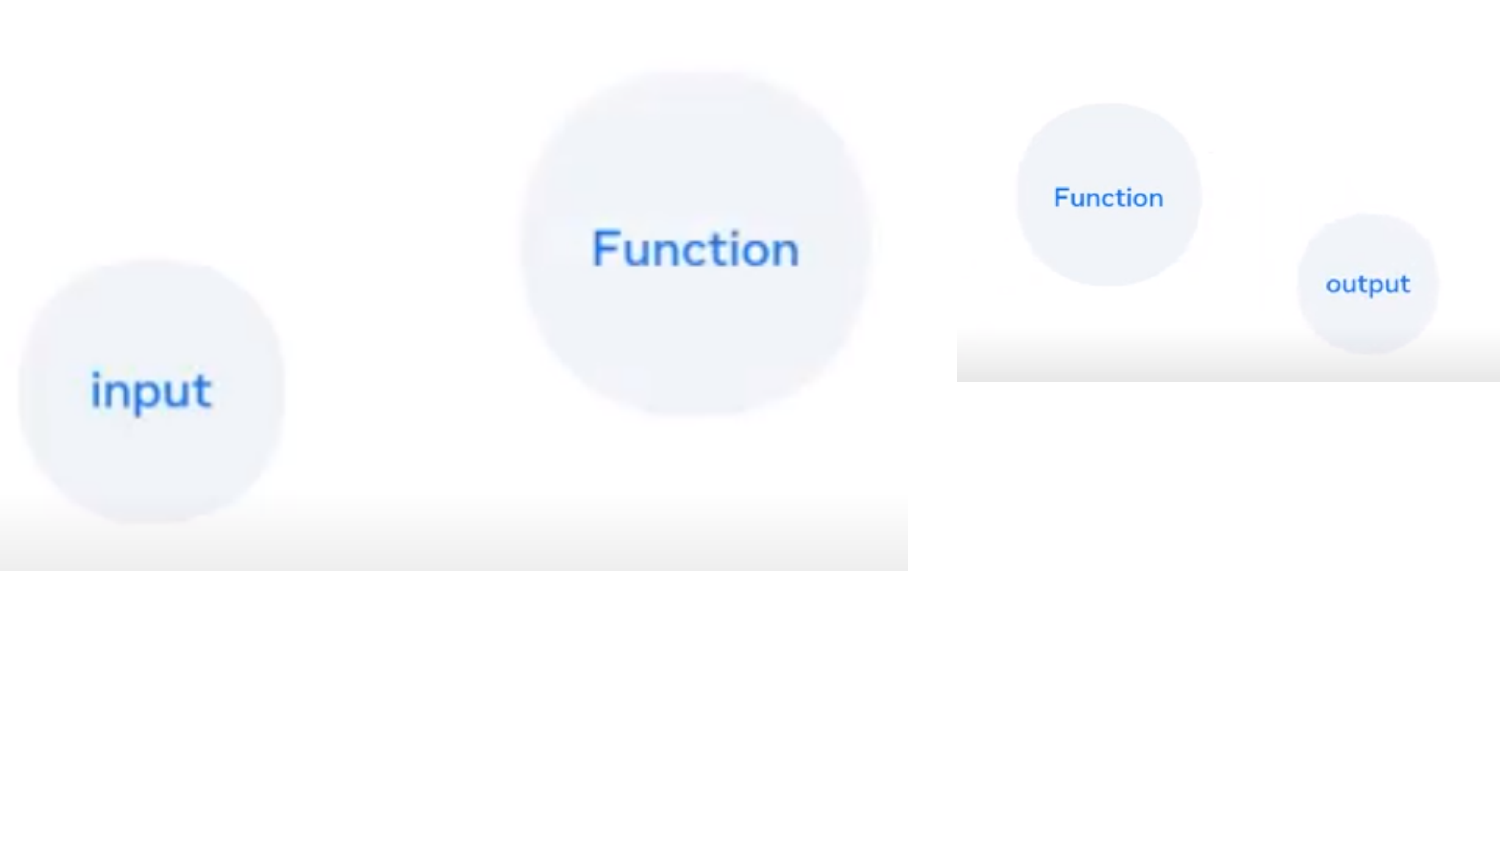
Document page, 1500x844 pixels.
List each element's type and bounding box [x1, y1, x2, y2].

picture [0, 0, 908, 571]
picture [957, 75, 1500, 382]
